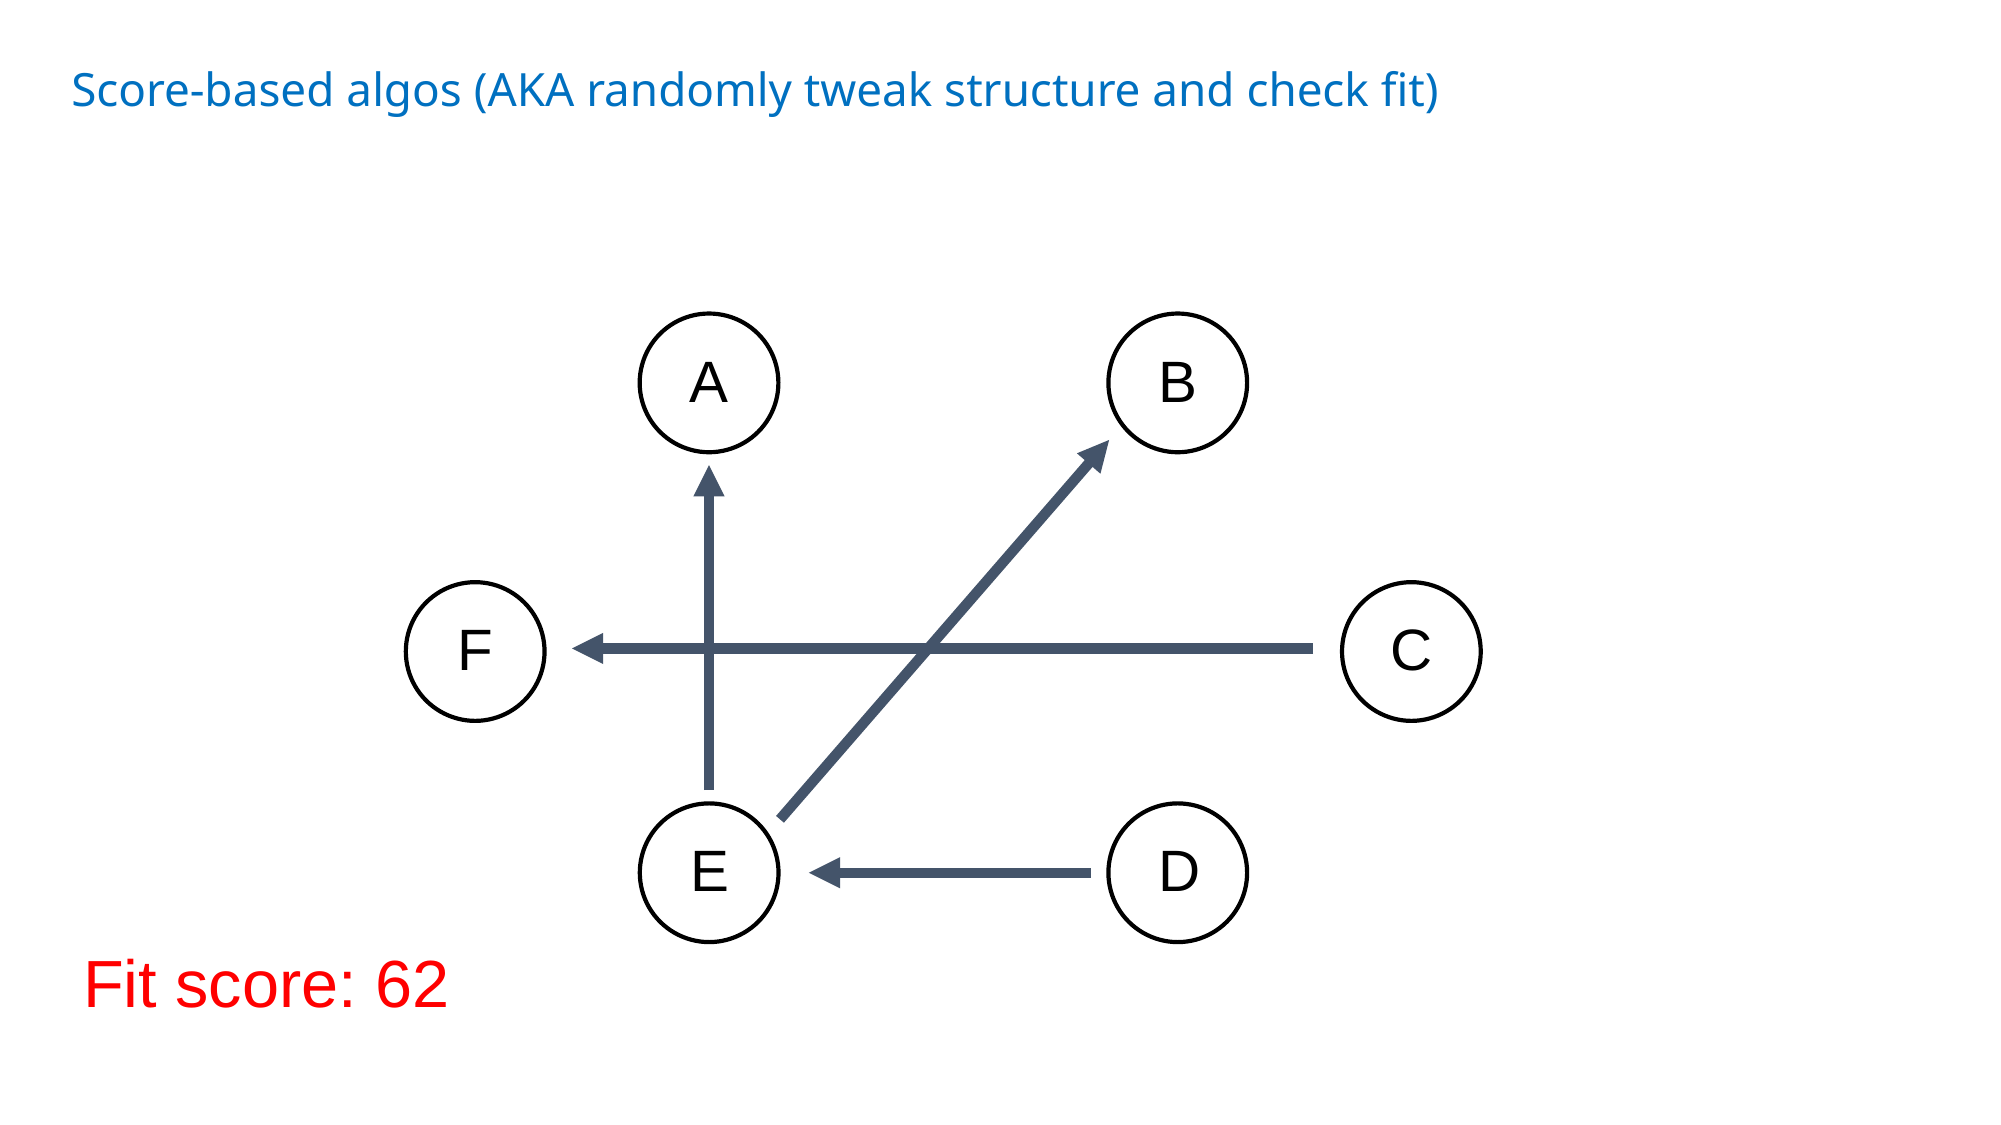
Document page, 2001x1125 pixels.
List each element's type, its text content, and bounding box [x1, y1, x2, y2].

text_box [1134, 928, 1222, 944]
text_box B [1108, 344, 1248, 438]
text_box C [1342, 612, 1481, 707]
text_box A [639, 344, 779, 438]
text_box [1368, 707, 1455, 722]
text_box [1118, 802, 1237, 834]
text_box [416, 581, 534, 612]
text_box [779, 439, 1110, 820]
text_box [650, 802, 768, 834]
text_box [1353, 581, 1470, 612]
text_box [650, 312, 768, 344]
text_box D [1110, 834, 1249, 928]
title Score-based algos (AKA randomly tweak structure and check fit) [56, 28, 1782, 154]
text_box [665, 438, 753, 454]
text_box [665, 928, 753, 944]
text_box E [639, 834, 779, 928]
text_box [1119, 312, 1237, 344]
text_box Fit score: 62 [68, 942, 530, 1079]
text_box [431, 707, 519, 722]
text_box [1134, 438, 1222, 454]
text_box F [405, 612, 545, 707]
